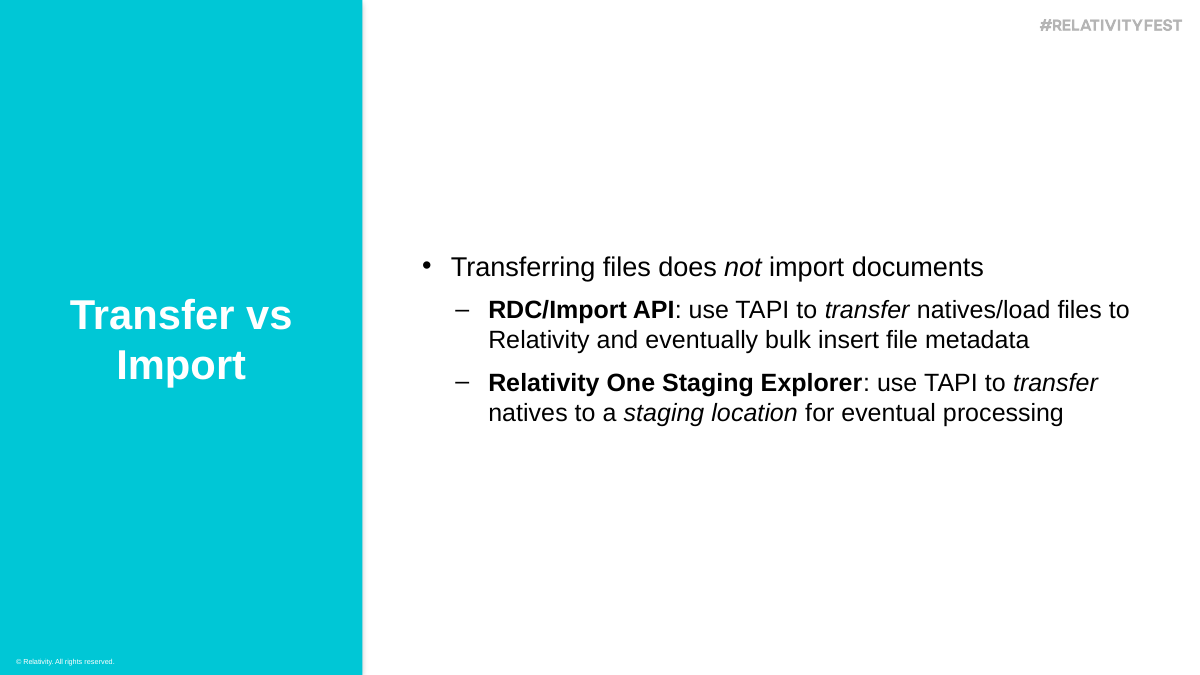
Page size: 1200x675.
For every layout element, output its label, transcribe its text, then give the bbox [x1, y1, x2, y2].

list Transferring files does not import documents RDC/Import API: use TAPI to transfer natives/load files to Relativity and eventually bulk insert file metadata Relativity One Staging Explorer: use TAPI to transfer natives to a staging location for eventual processing [412, 69, 1163, 606]
list Transfer vs Import [9, 200, 354, 475]
picture [1037, 18, 1185, 32]
